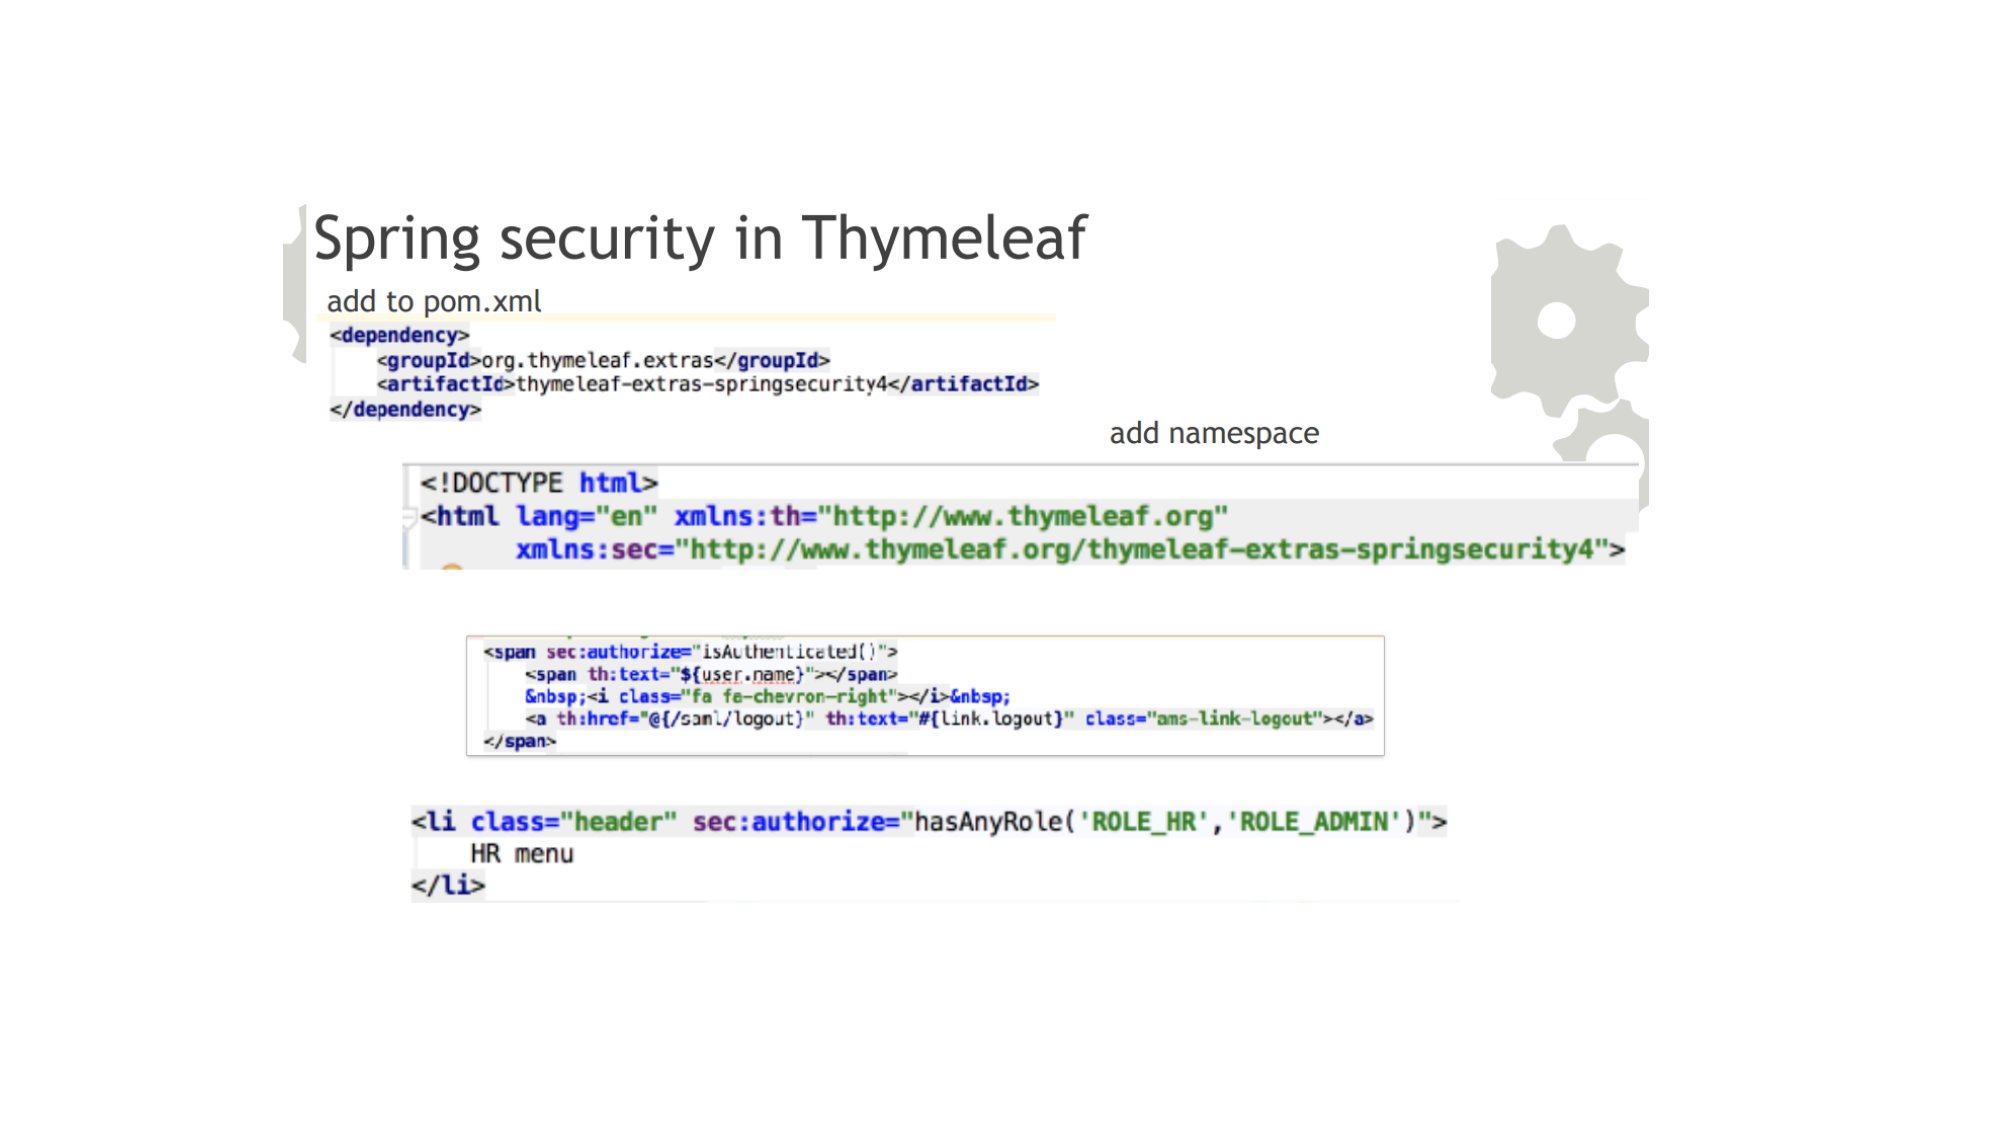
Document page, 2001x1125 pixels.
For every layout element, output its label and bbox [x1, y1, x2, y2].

list [283, 199, 1649, 914]
